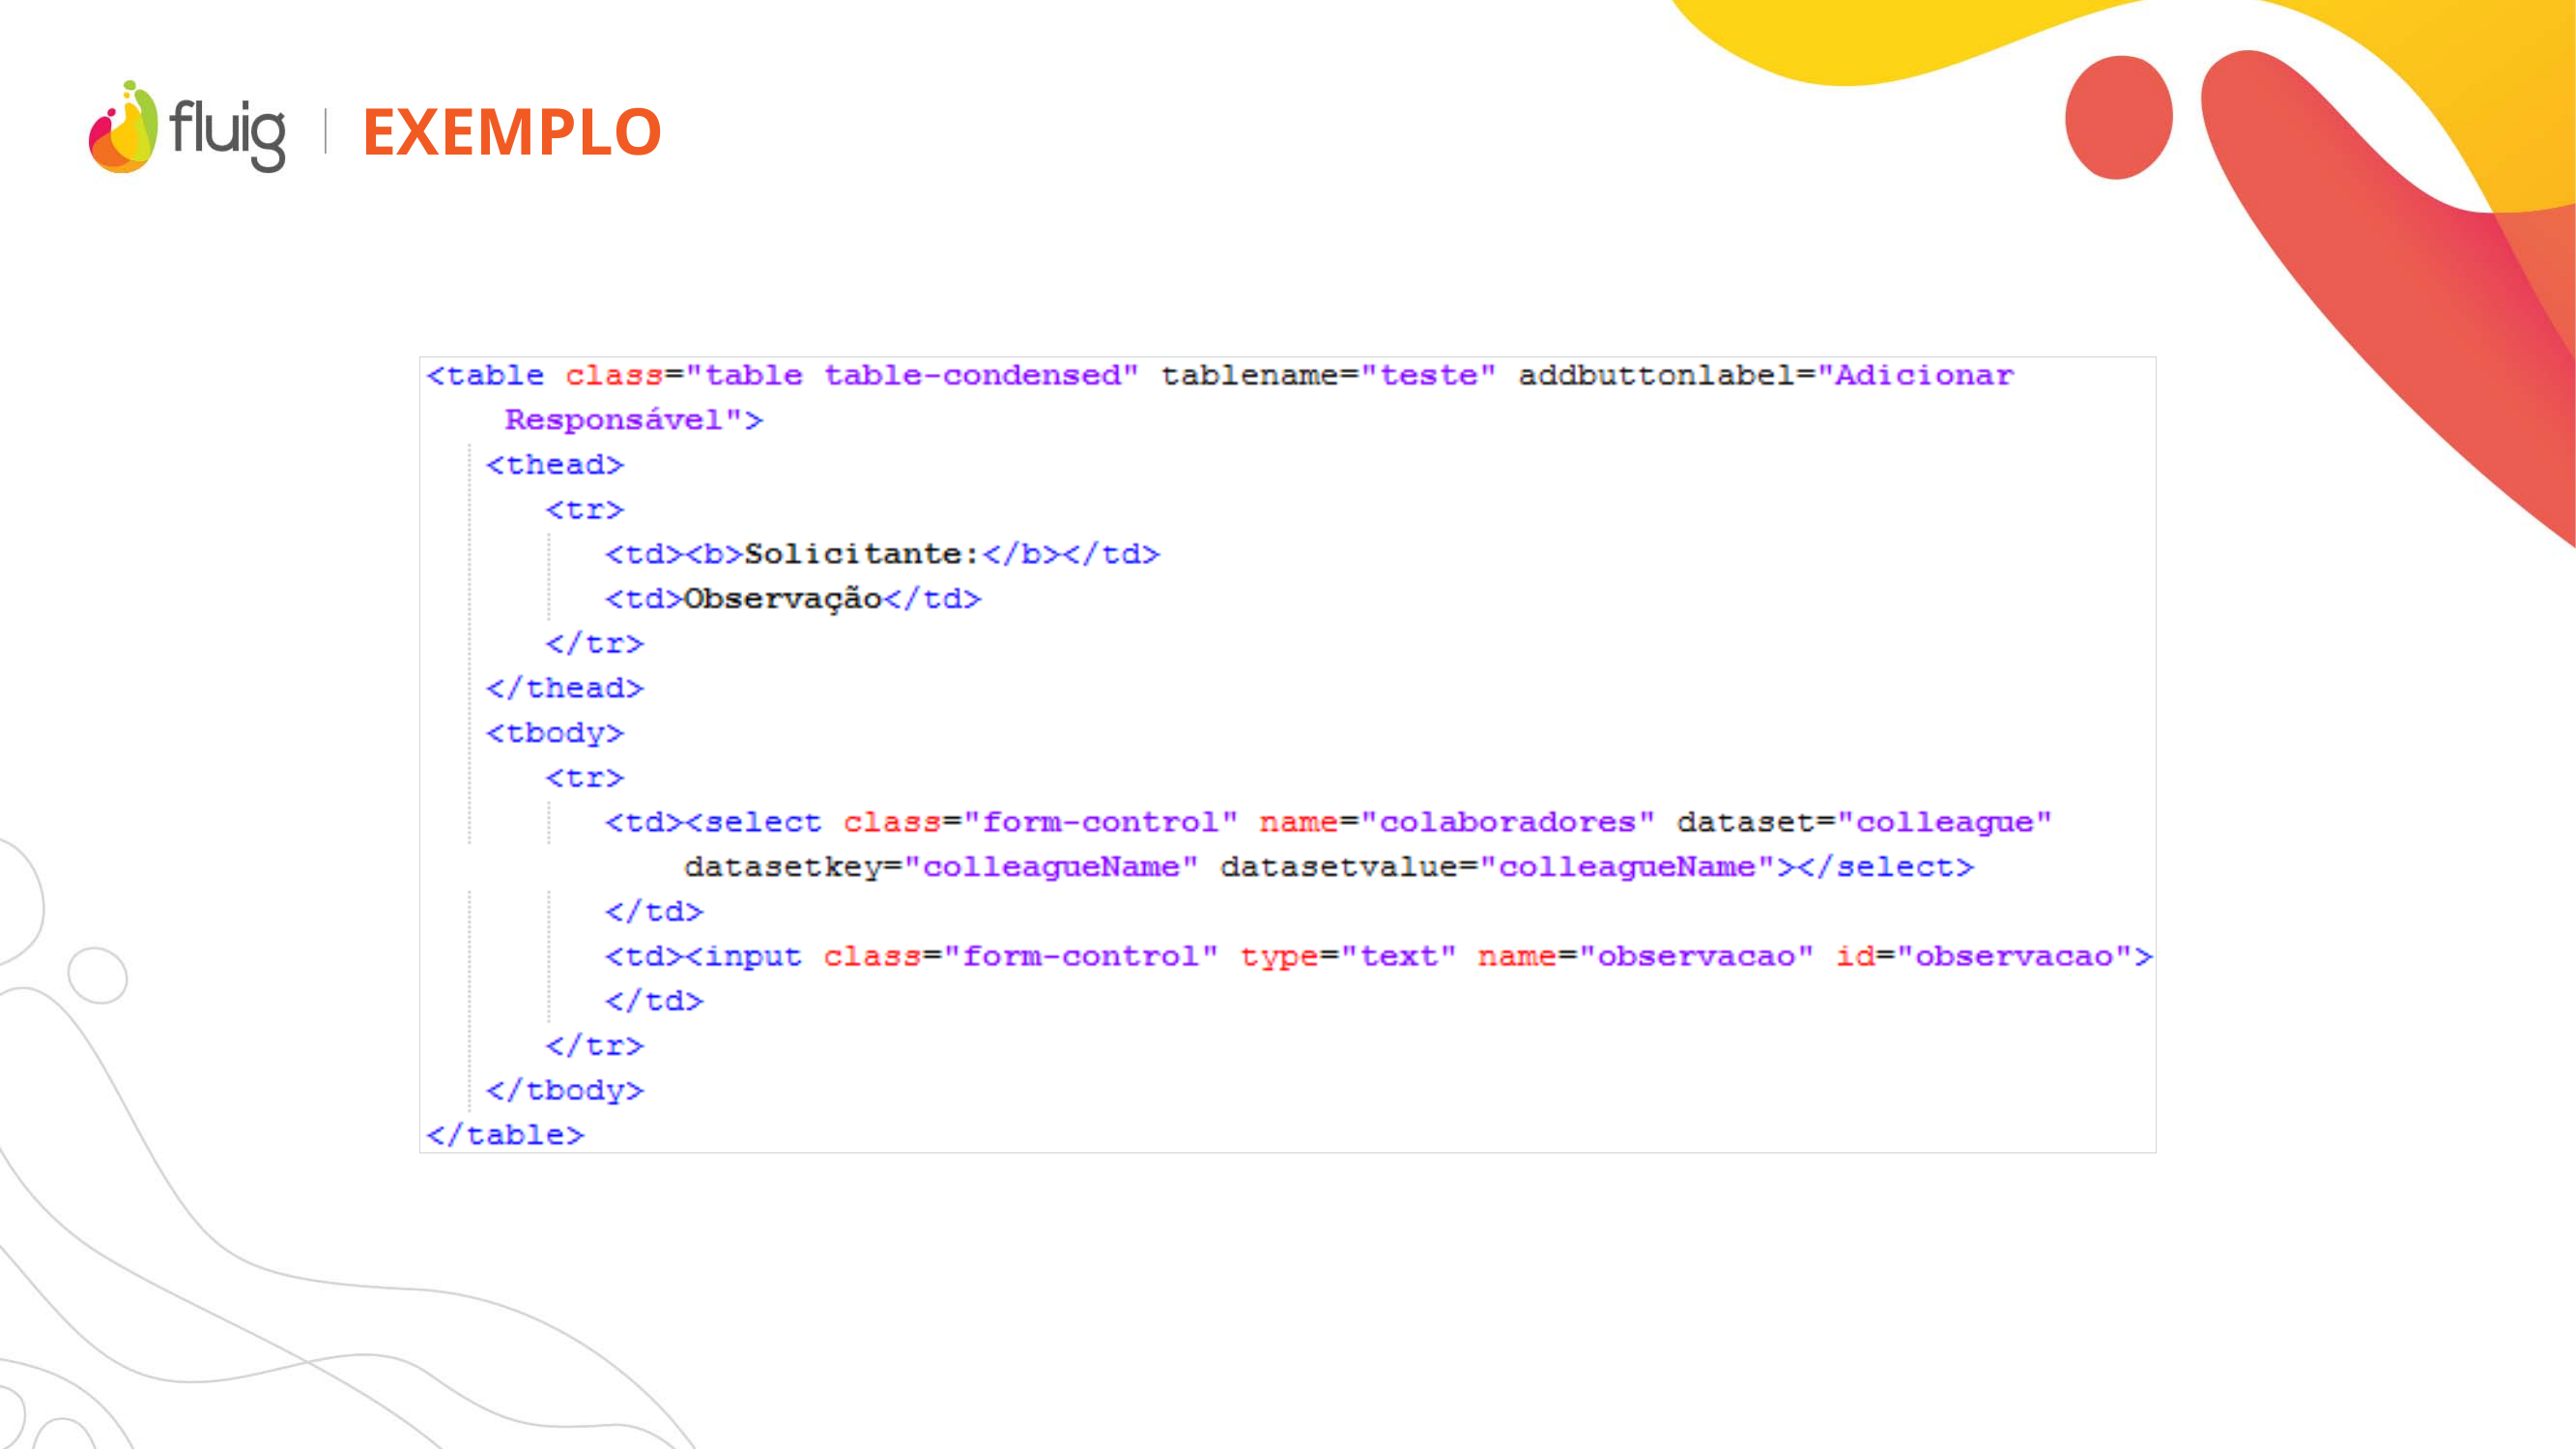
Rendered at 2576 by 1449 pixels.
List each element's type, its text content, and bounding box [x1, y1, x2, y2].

title exemplo [346, 83, 1727, 289]
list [419, 355, 2157, 1153]
picture [0, 0, 2576, 1449]
